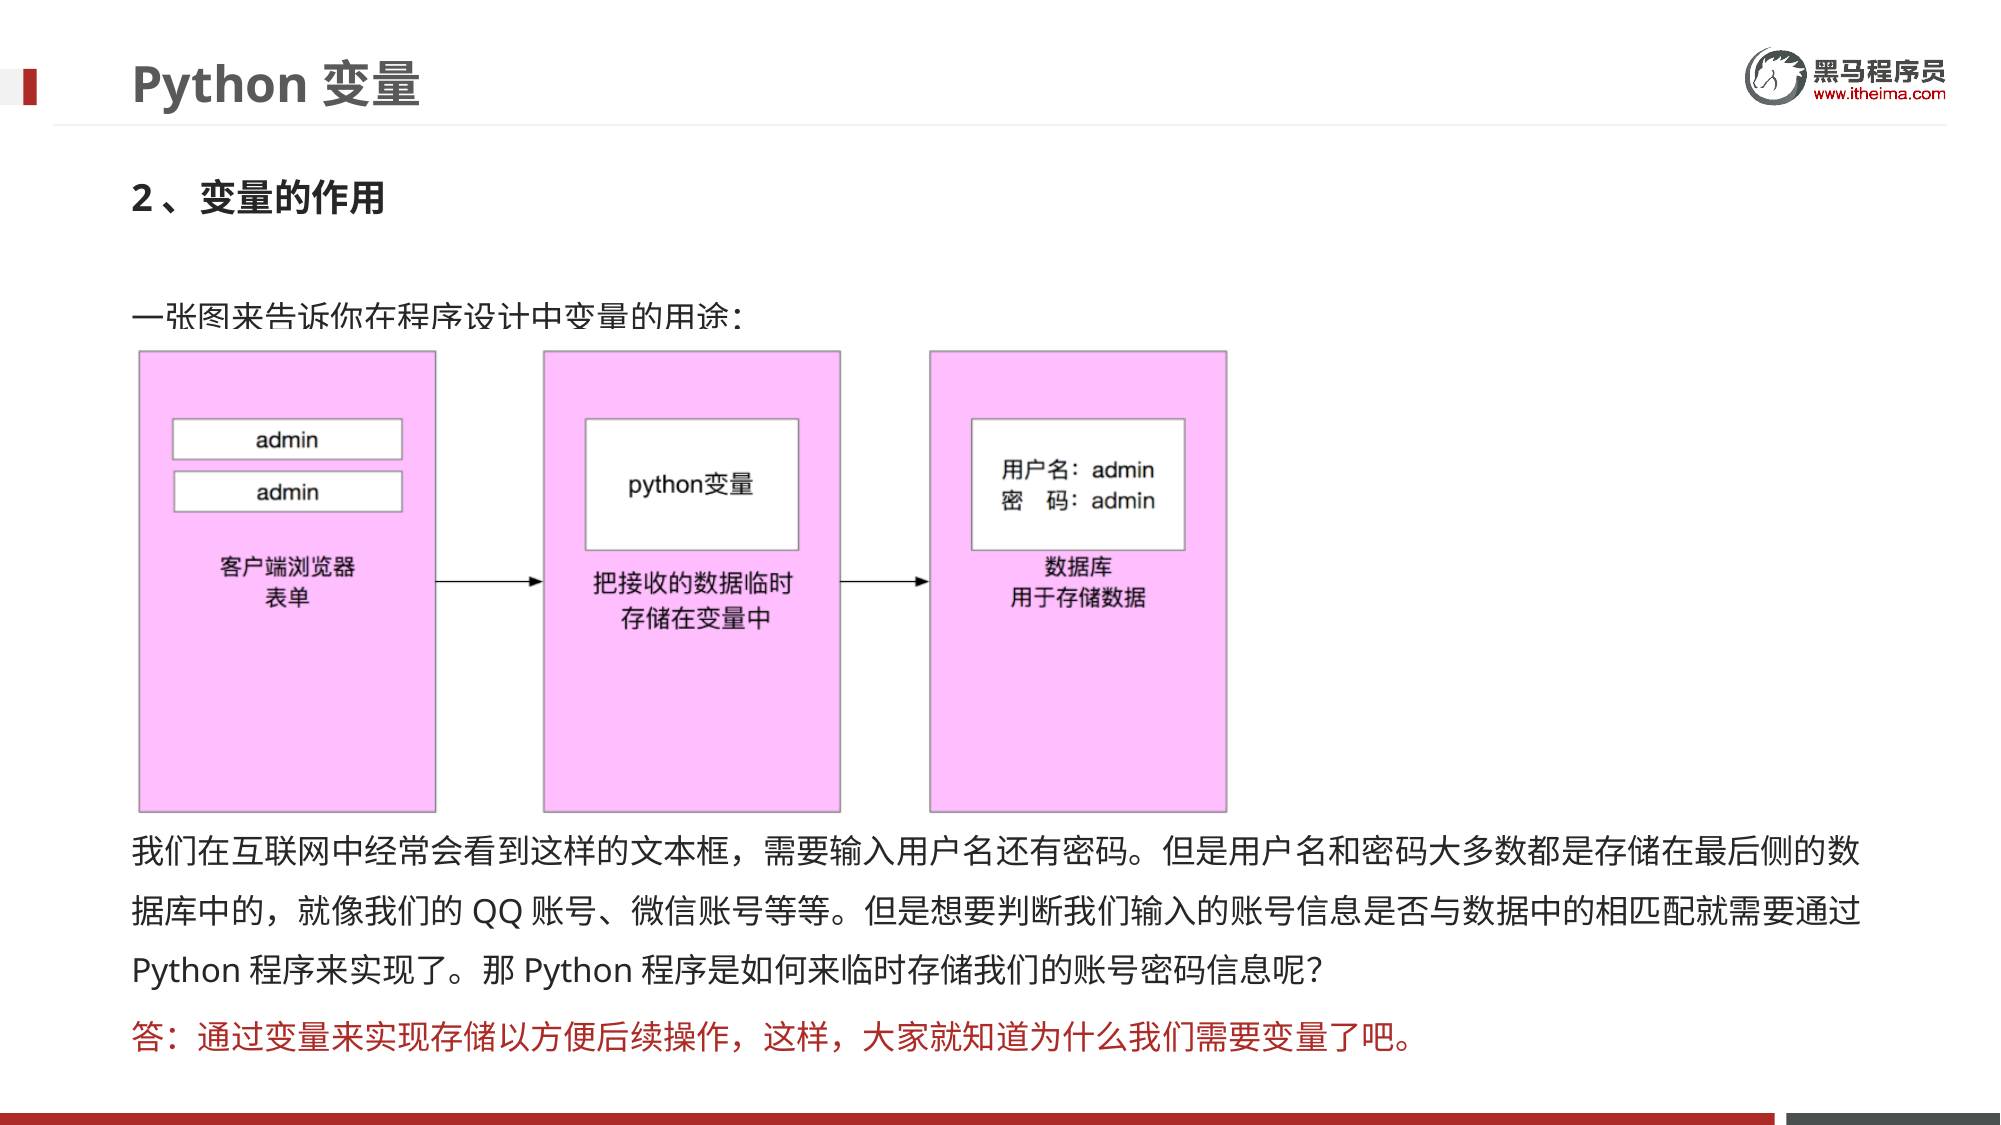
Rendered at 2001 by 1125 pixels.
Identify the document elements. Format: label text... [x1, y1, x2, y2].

picture [1744, 46, 1946, 106]
picture [116, 329, 1256, 834]
title Python变量 [116, 40, 1556, 125]
list 一张图来告诉你在程序设计中变量的用途： 我们在互联网中经常会看到这样的文本框，需要输入用户名还有密码。但是用户名和密码大多数都是存储在最后侧的数据库中的，就像我们的QQ账号、微信账号等等。但是想要判断我们输入的账号信息是否与数据中的相匹配就需要通过Python程序来实现了。那Python程序是如何来临时存储我们的账号密码信息呢？ 答：通过变量来实现存储以方便后续操作，这样，大家就知道为什么我们需要变量了吧。 [116, 270, 1880, 1072]
list 2、变量的作用 [116, 154, 1880, 239]
